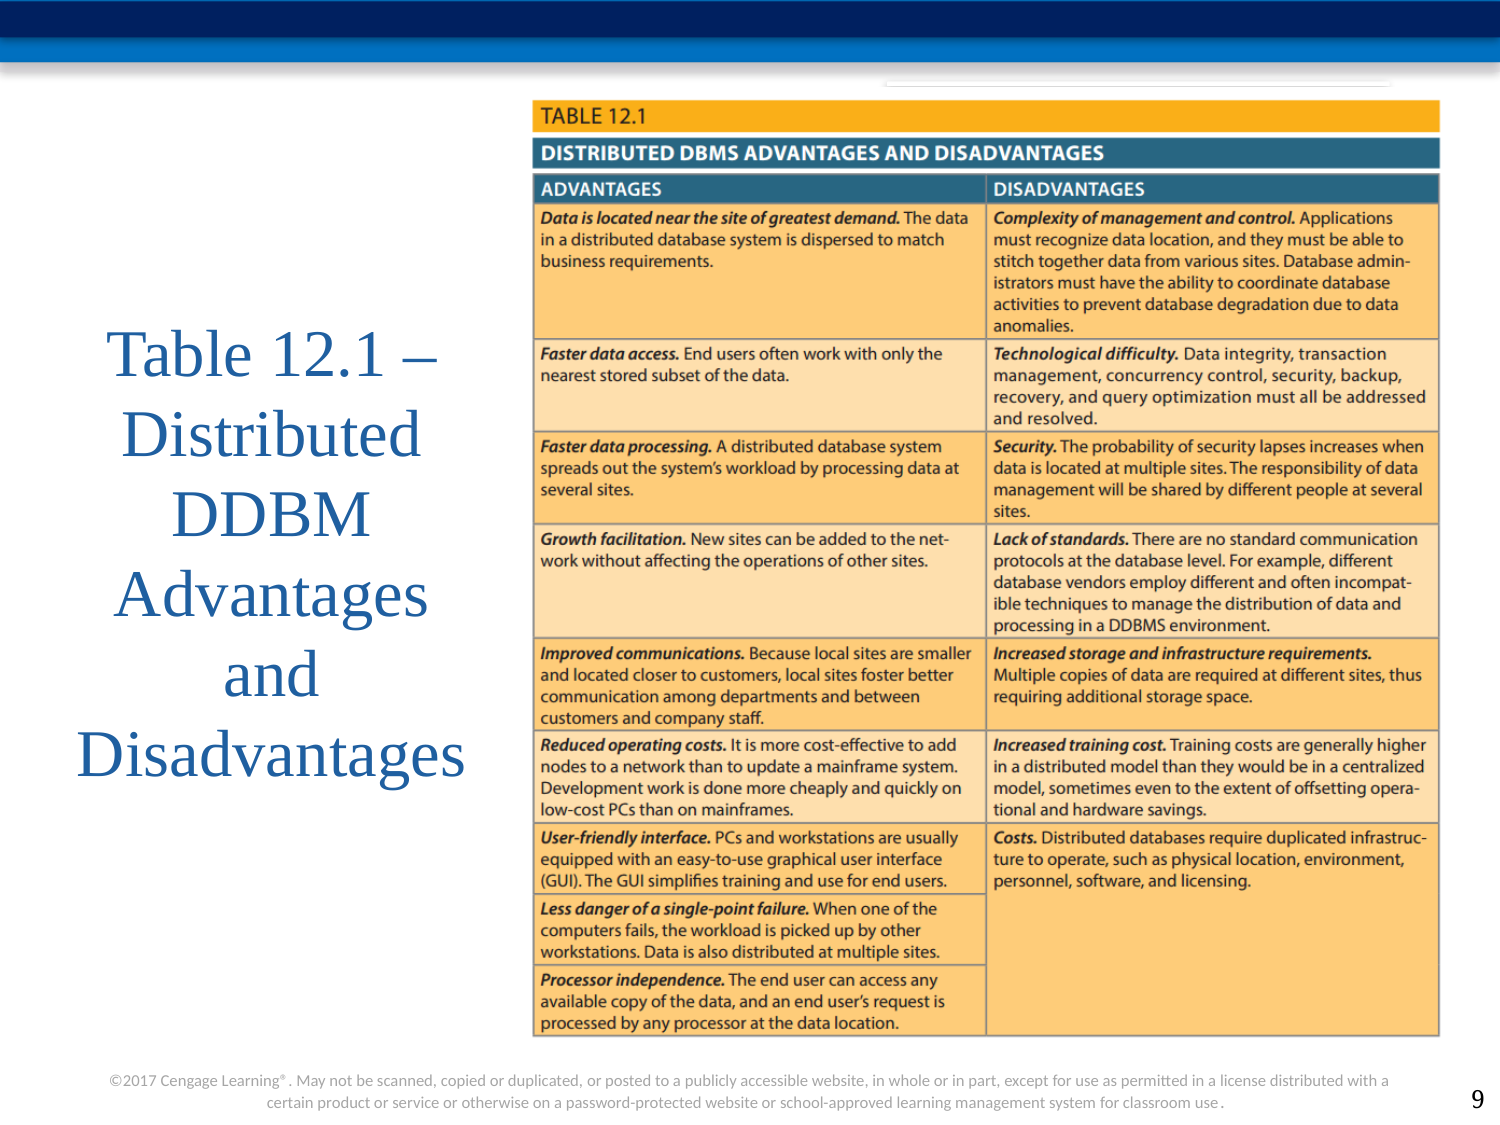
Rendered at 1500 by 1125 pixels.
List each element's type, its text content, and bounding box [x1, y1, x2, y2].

picture [524, 87, 1451, 1045]
slide_number 9 [1425, 1074, 1500, 1125]
title Table 12.1 – Distributed DDBM Advantages and Disadvantages [50, 462, 494, 638]
